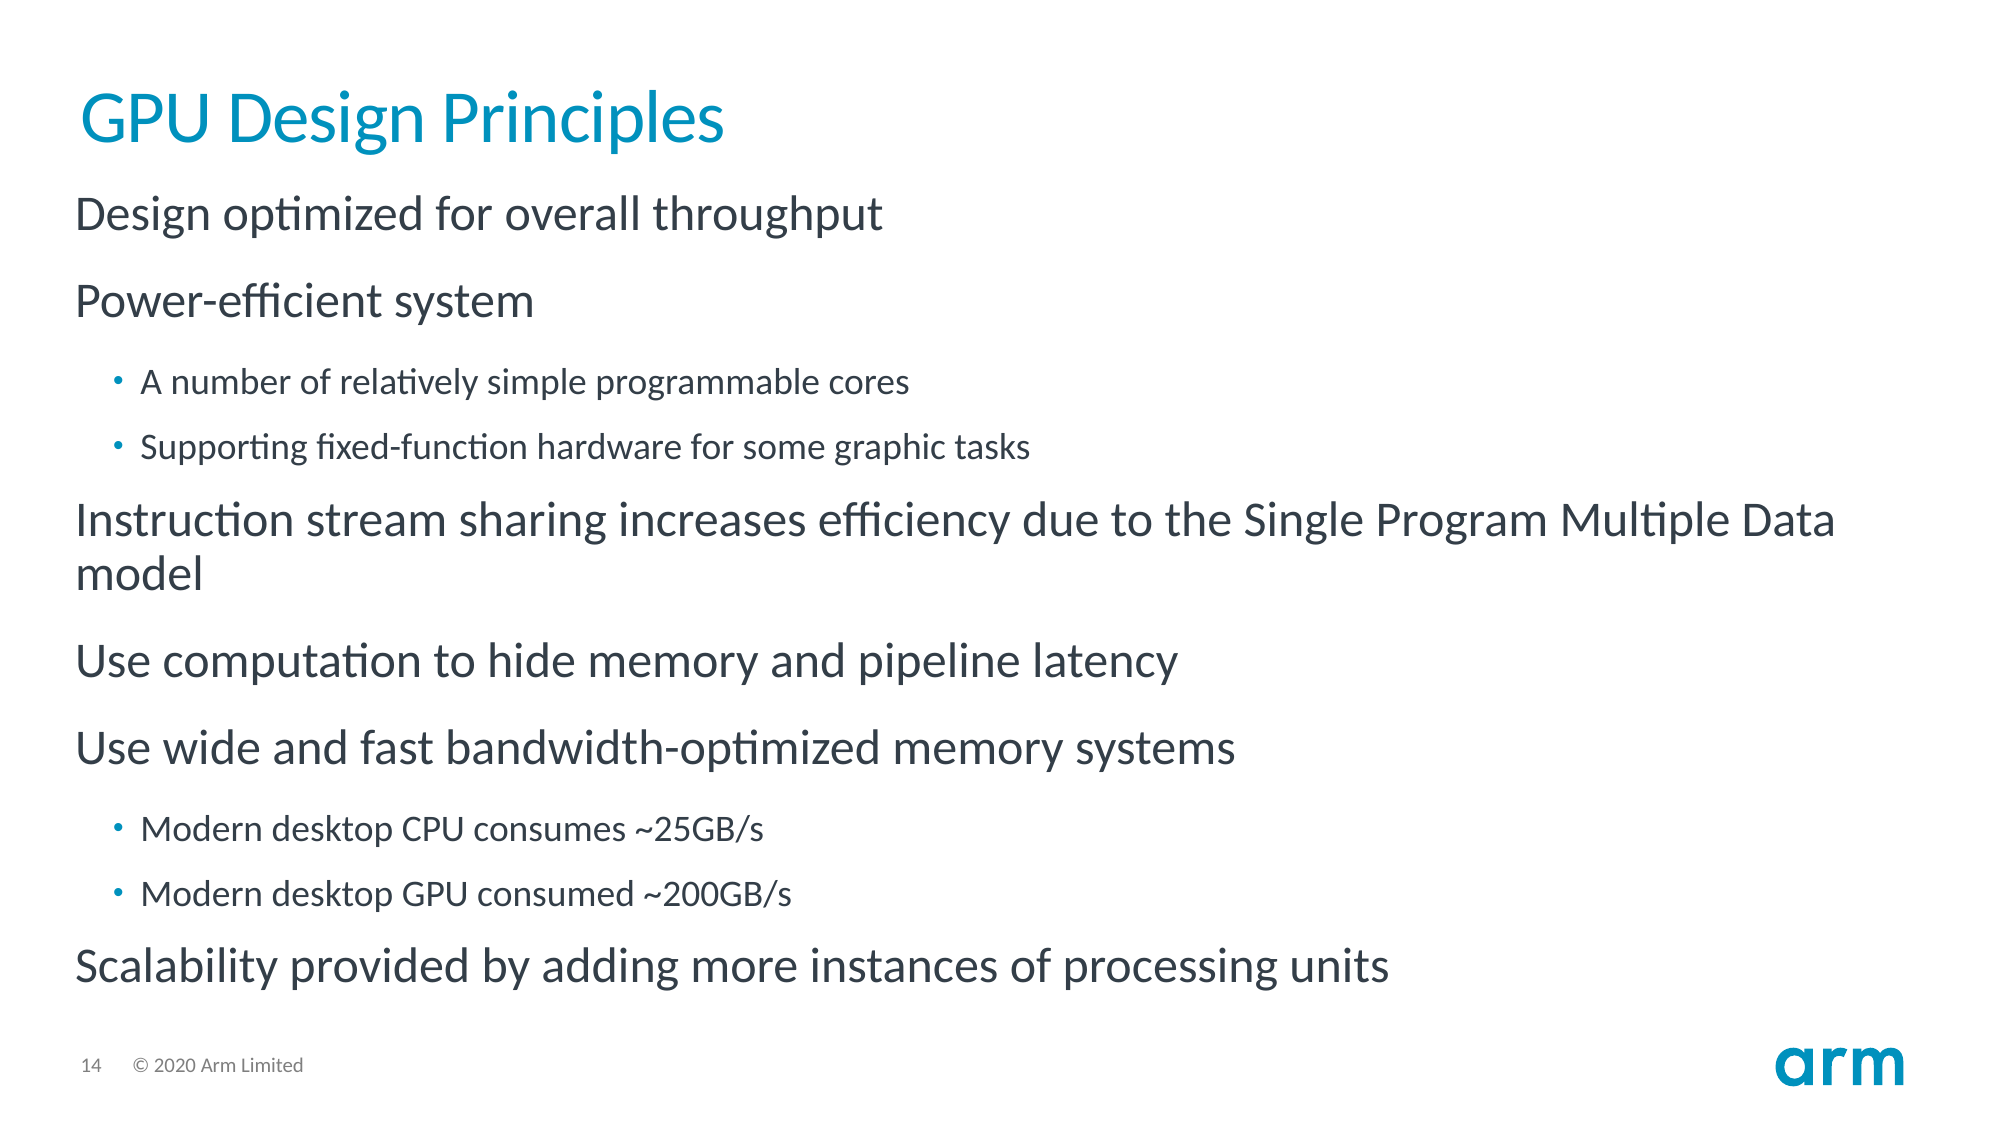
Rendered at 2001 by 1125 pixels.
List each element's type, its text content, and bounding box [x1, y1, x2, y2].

list Design optimized for overall throughput Power-efficient system A number of relatively simple programmable cores Supporting fixed-function hardware for some graphic tasks Instruction stream sharing increases efficiency due to the Single Program Multiple Data model Use computation to hide memory and pipeline latency Use wide and fast bandwidth-optimized memory systems Modern desktop CPU consumes ~25GB/s Modern desktop GPU consumed ~200GB/s Scalability provided by adding more instances of processing units [75, 187, 1905, 956]
title GPU Design Principles [80, 48, 1915, 158]
